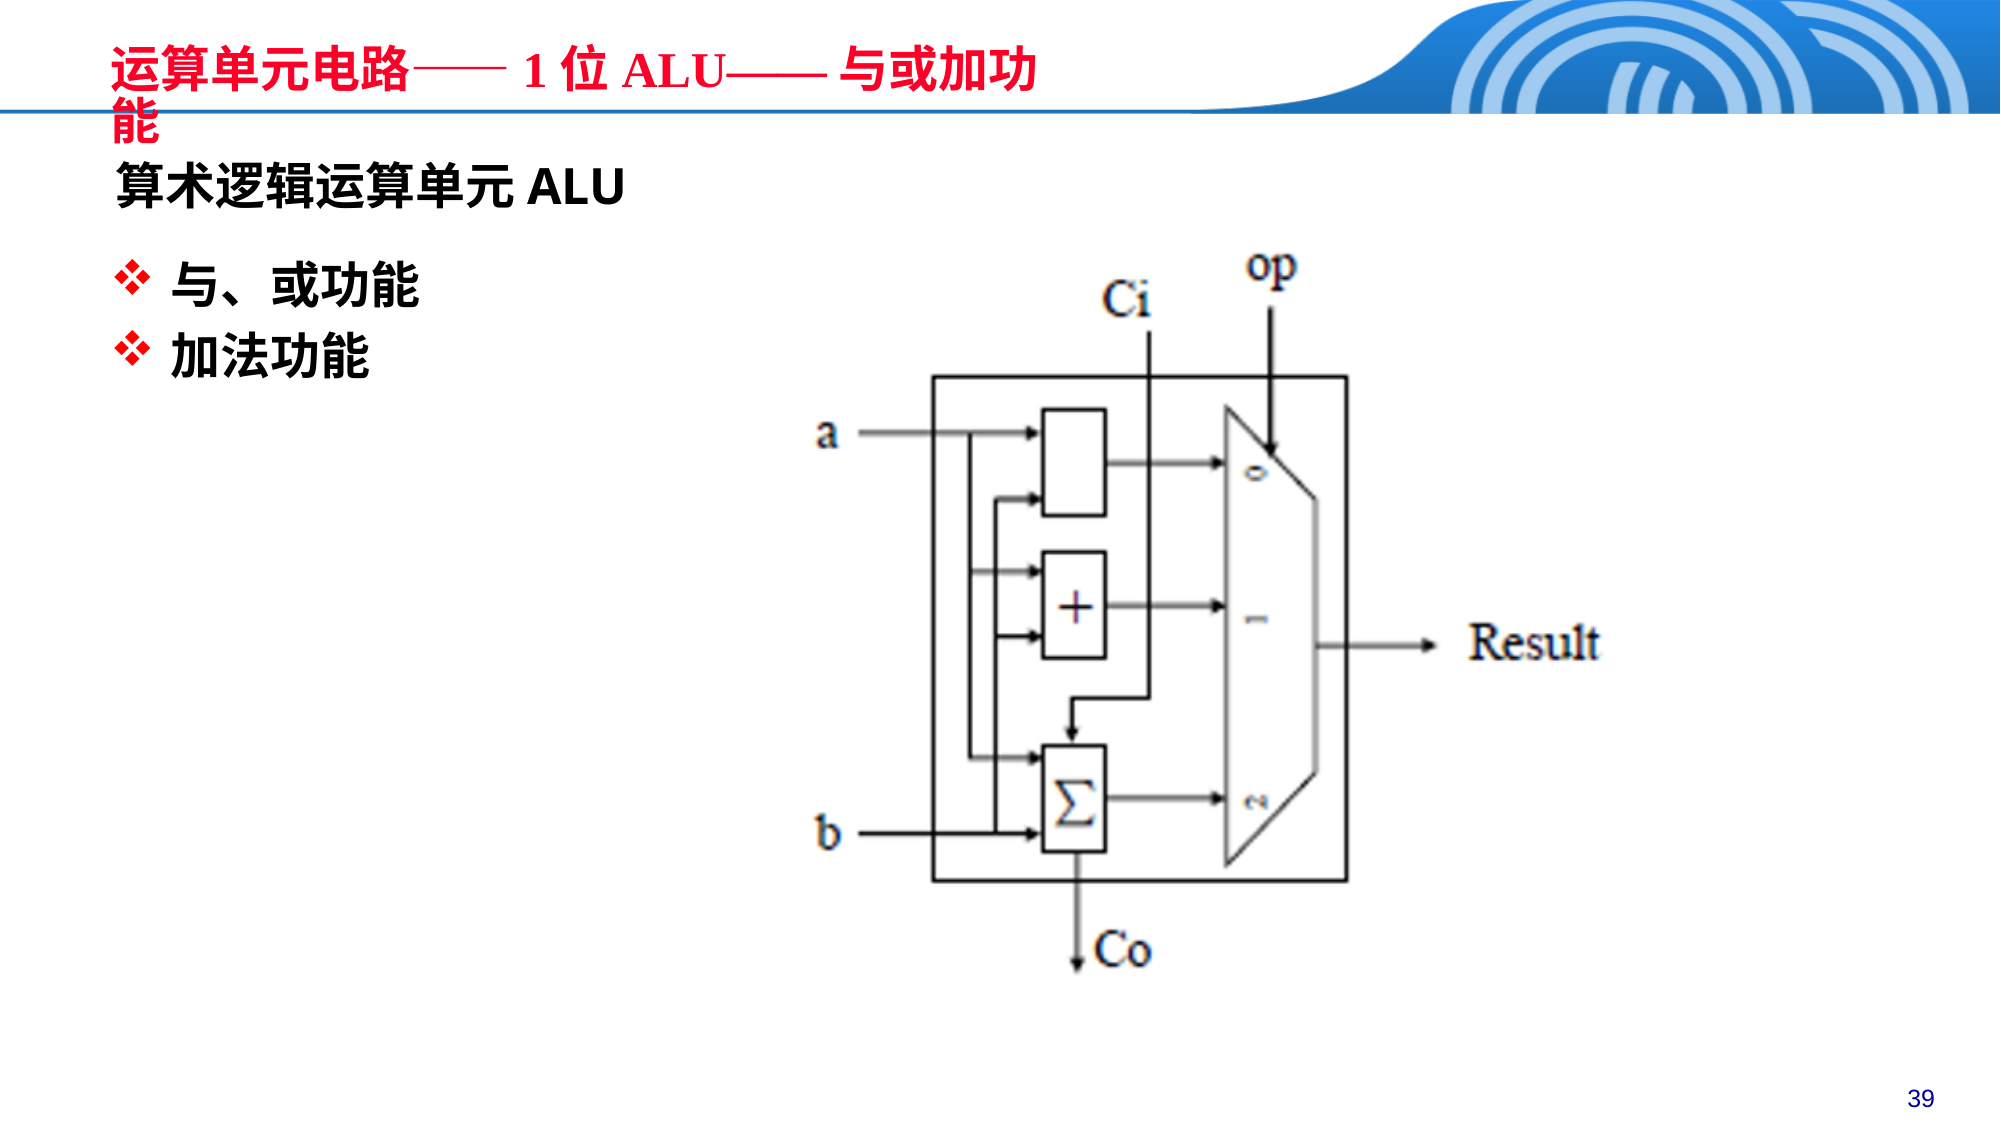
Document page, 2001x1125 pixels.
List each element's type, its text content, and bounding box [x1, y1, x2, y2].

title 运算单元电路——1位ALU——与或加功能 [99, 40, 1096, 156]
text_box 算术逻辑运算单元ALU [100, 147, 729, 223]
picture [0, 0, 2000, 114]
list 与、或功能 加法功能 [99, 243, 762, 891]
picture [767, 224, 1647, 1014]
